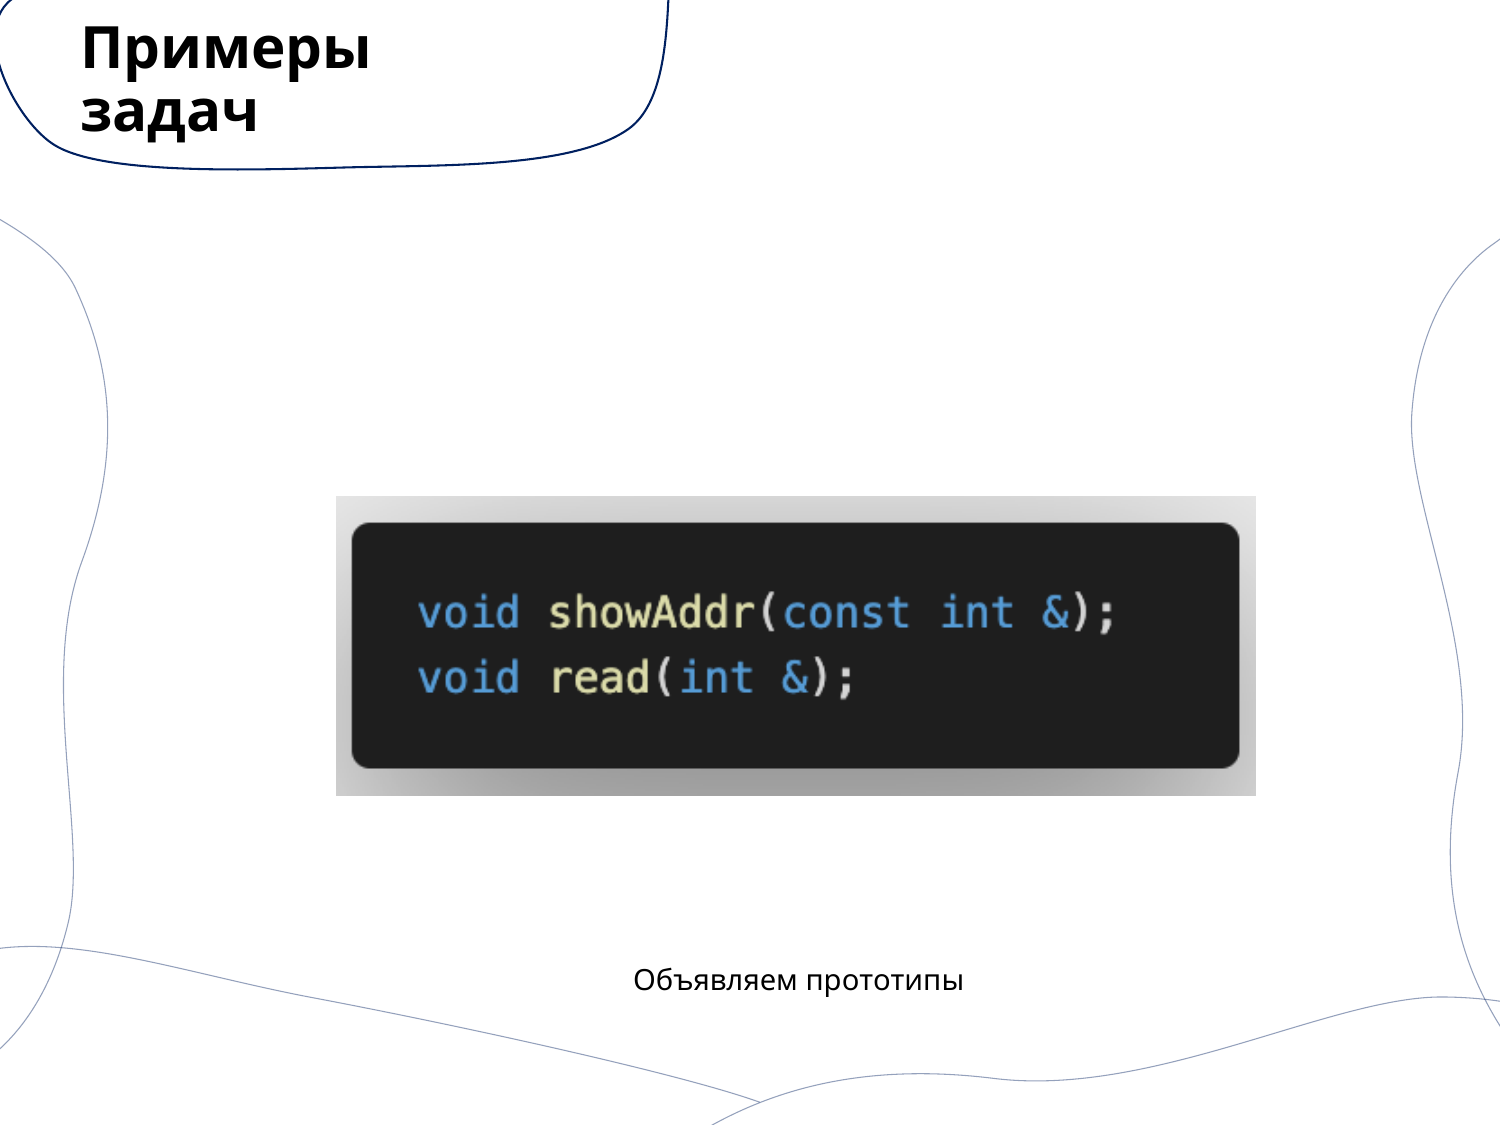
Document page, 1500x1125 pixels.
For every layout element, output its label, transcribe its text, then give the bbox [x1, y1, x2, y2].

text_box [0, 218, 109, 947]
text_box [0, 945, 760, 1125]
text_box [710, 995, 1500, 1125]
text_box [0, 0, 670, 171]
picture [336, 496, 1256, 796]
text_box Объявляем прототипы [381, 953, 1216, 1004]
text_box [1410, 237, 1500, 1000]
